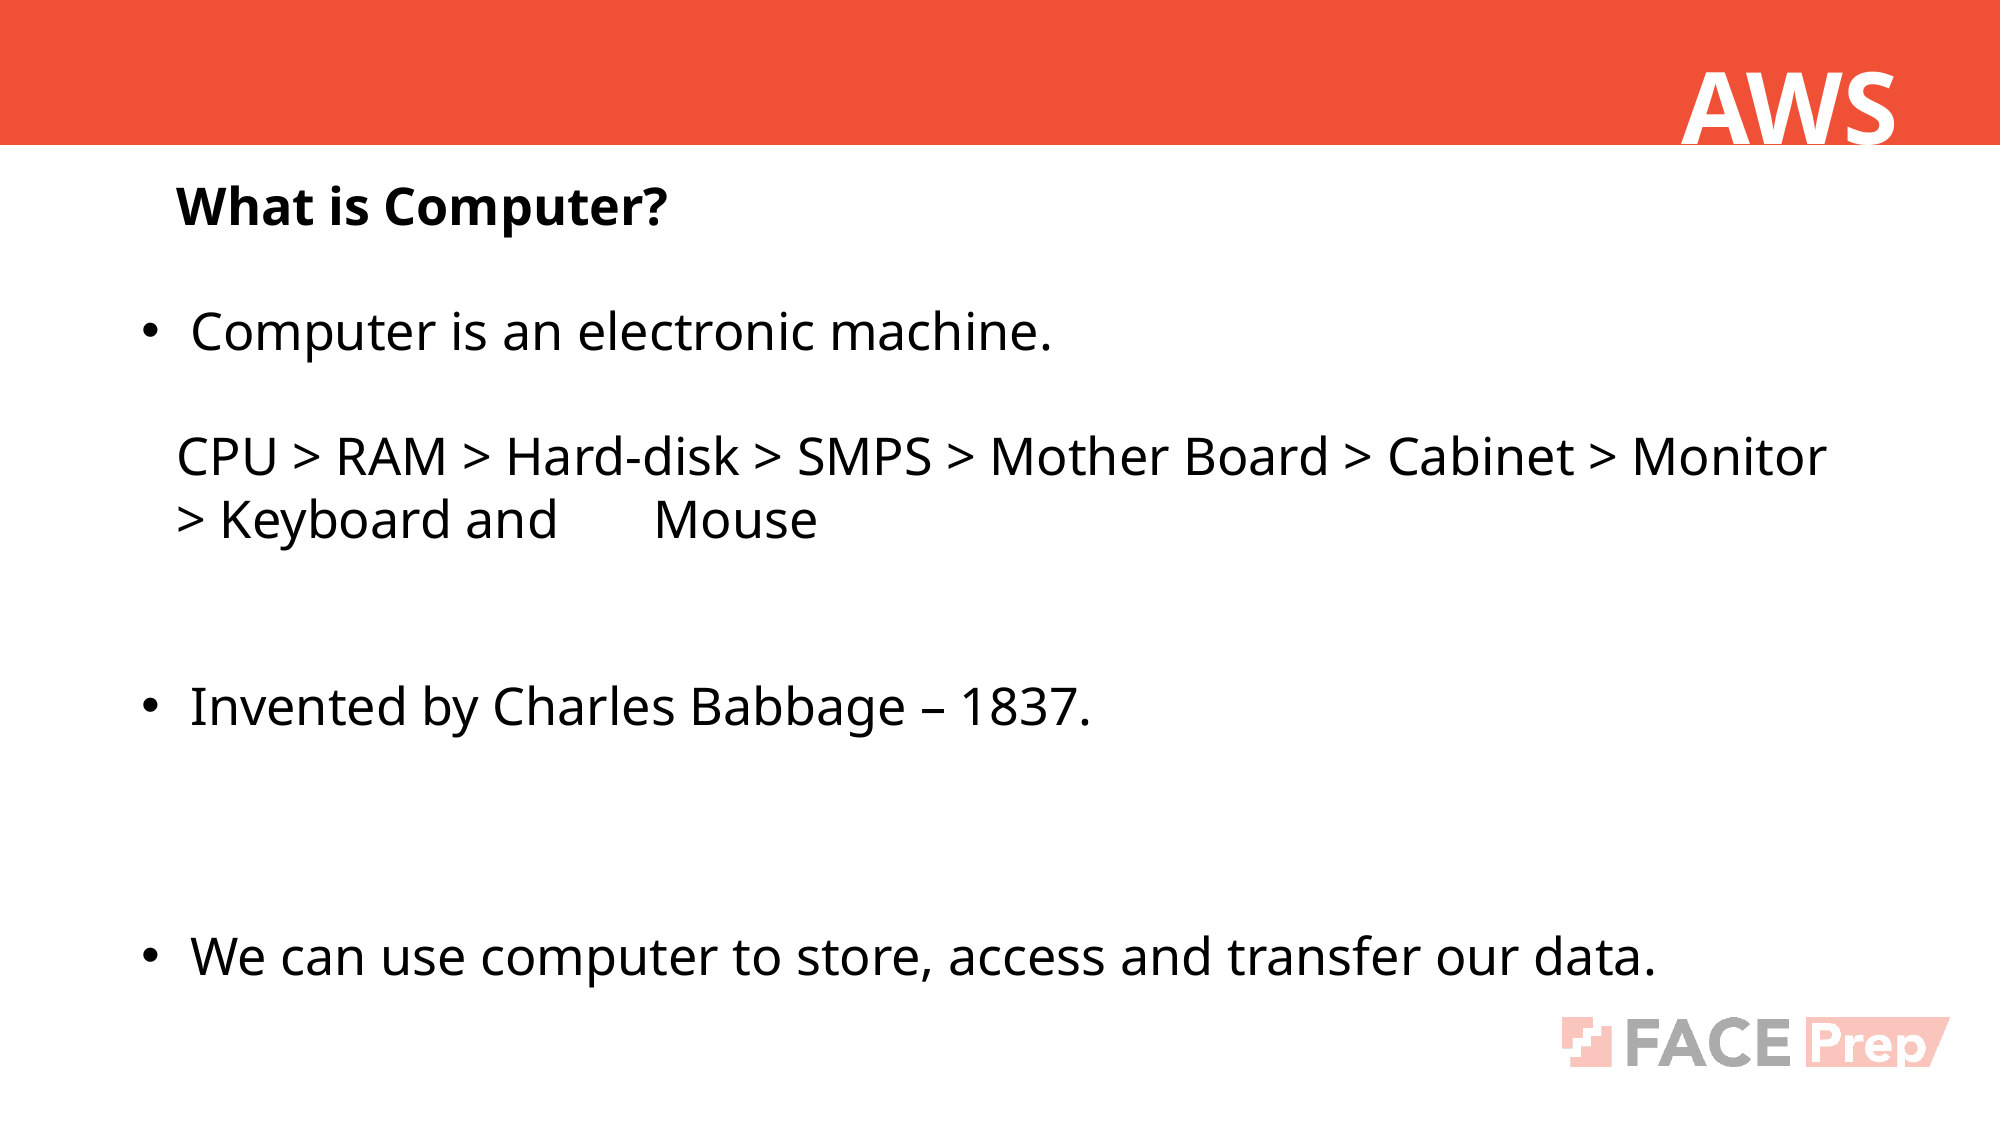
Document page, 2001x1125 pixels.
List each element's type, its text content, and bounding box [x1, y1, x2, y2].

text_box What is Computer? Computer is an electronic machine. CPU > RAM > Hard-disk > SMPS > Mother Board > Cabinet > Monitor > Keyboard and Mouse Invented by Charles Babbage – 1837. We can use computer to store, access and transfer our data. [86, 166, 1877, 1125]
text_box AWS [638, 37, 1914, 173]
text_box [0, 0, 2000, 145]
picture [1562, 1017, 1950, 1067]
